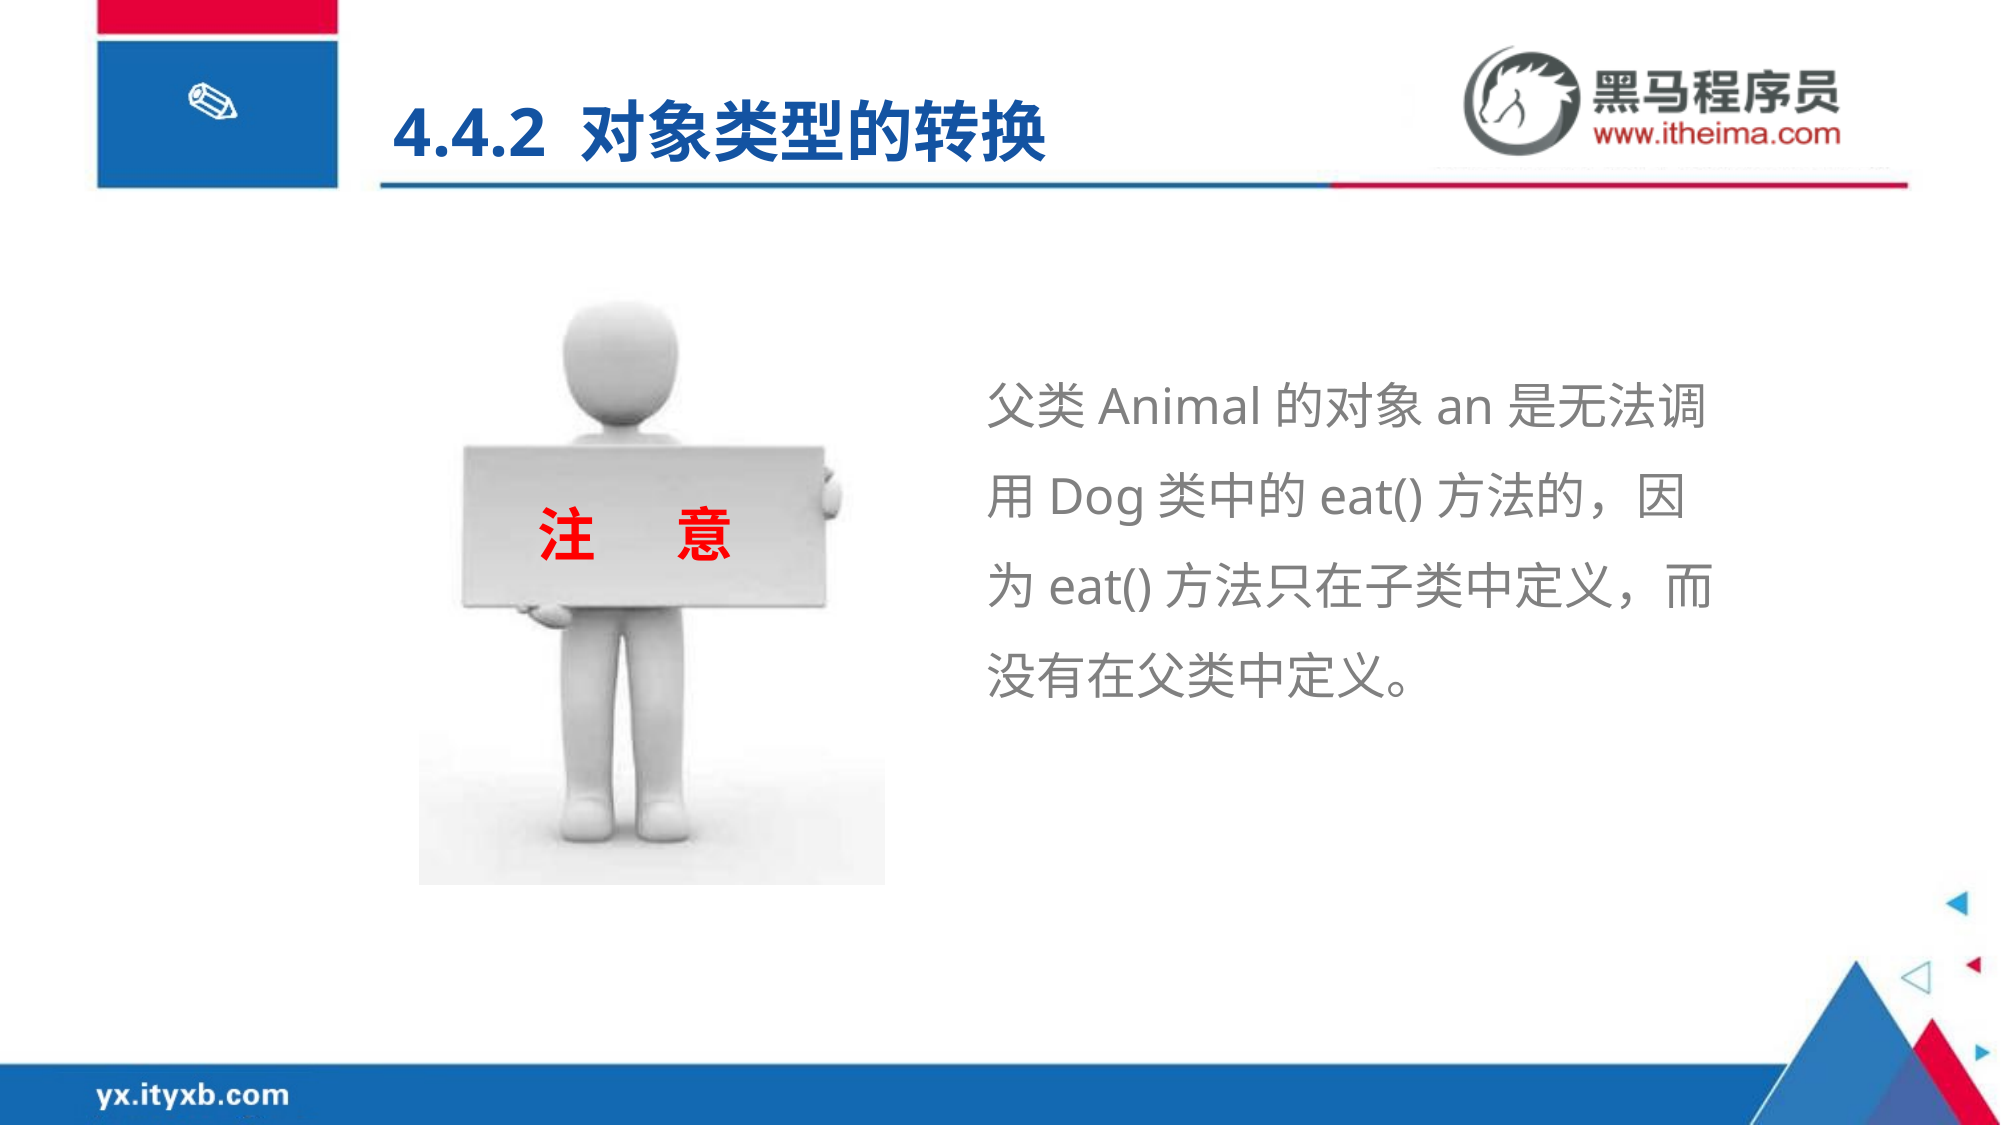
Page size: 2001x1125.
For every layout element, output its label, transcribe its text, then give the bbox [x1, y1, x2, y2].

picture [0, 0, 2001, 1125]
text_box 4.4.2 对象类型的转换 [379, 82, 1279, 177]
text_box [419, 281, 885, 885]
text_box 父类Animal的对象an是无法调用Dog类中的eat()方法的，因为eat()方法只在子类中定义，而没有在父类中定义。 [971, 336, 1734, 764]
